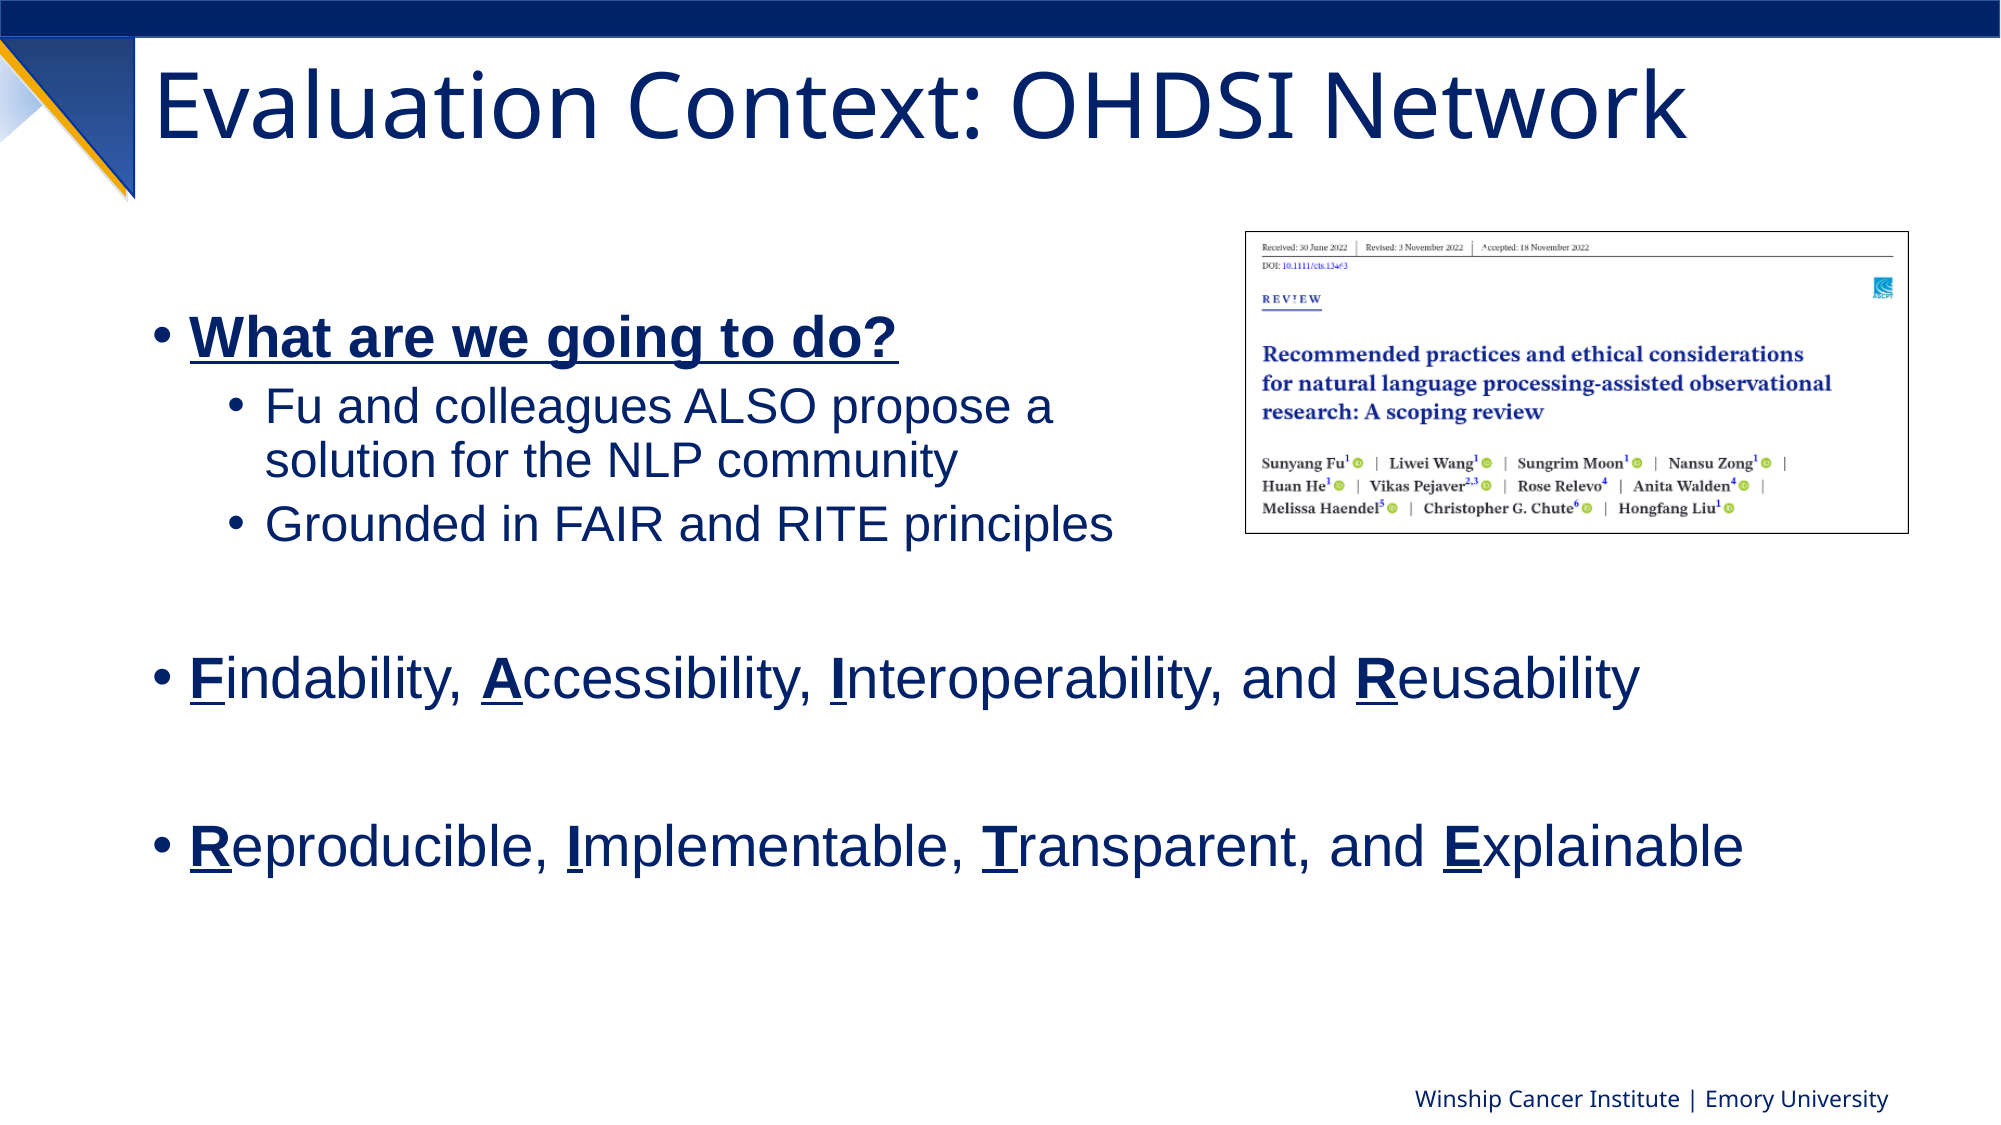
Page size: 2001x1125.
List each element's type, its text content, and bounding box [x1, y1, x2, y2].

list Findability, Accessibility, Interoperability, and Reusability Reproducible, Implementable, Transparent, and Explainable [1217, 299, 1863, 1014]
text_box Evaluation Context: OHDSI Network [137, 0, 2000, 218]
text_box What are we going to do? Fu and colleagues ALSO propose a solution for the NLP community Grounded in FAIR and RITE principles [137, 299, 1217, 1077]
picture [1245, 231, 1909, 534]
